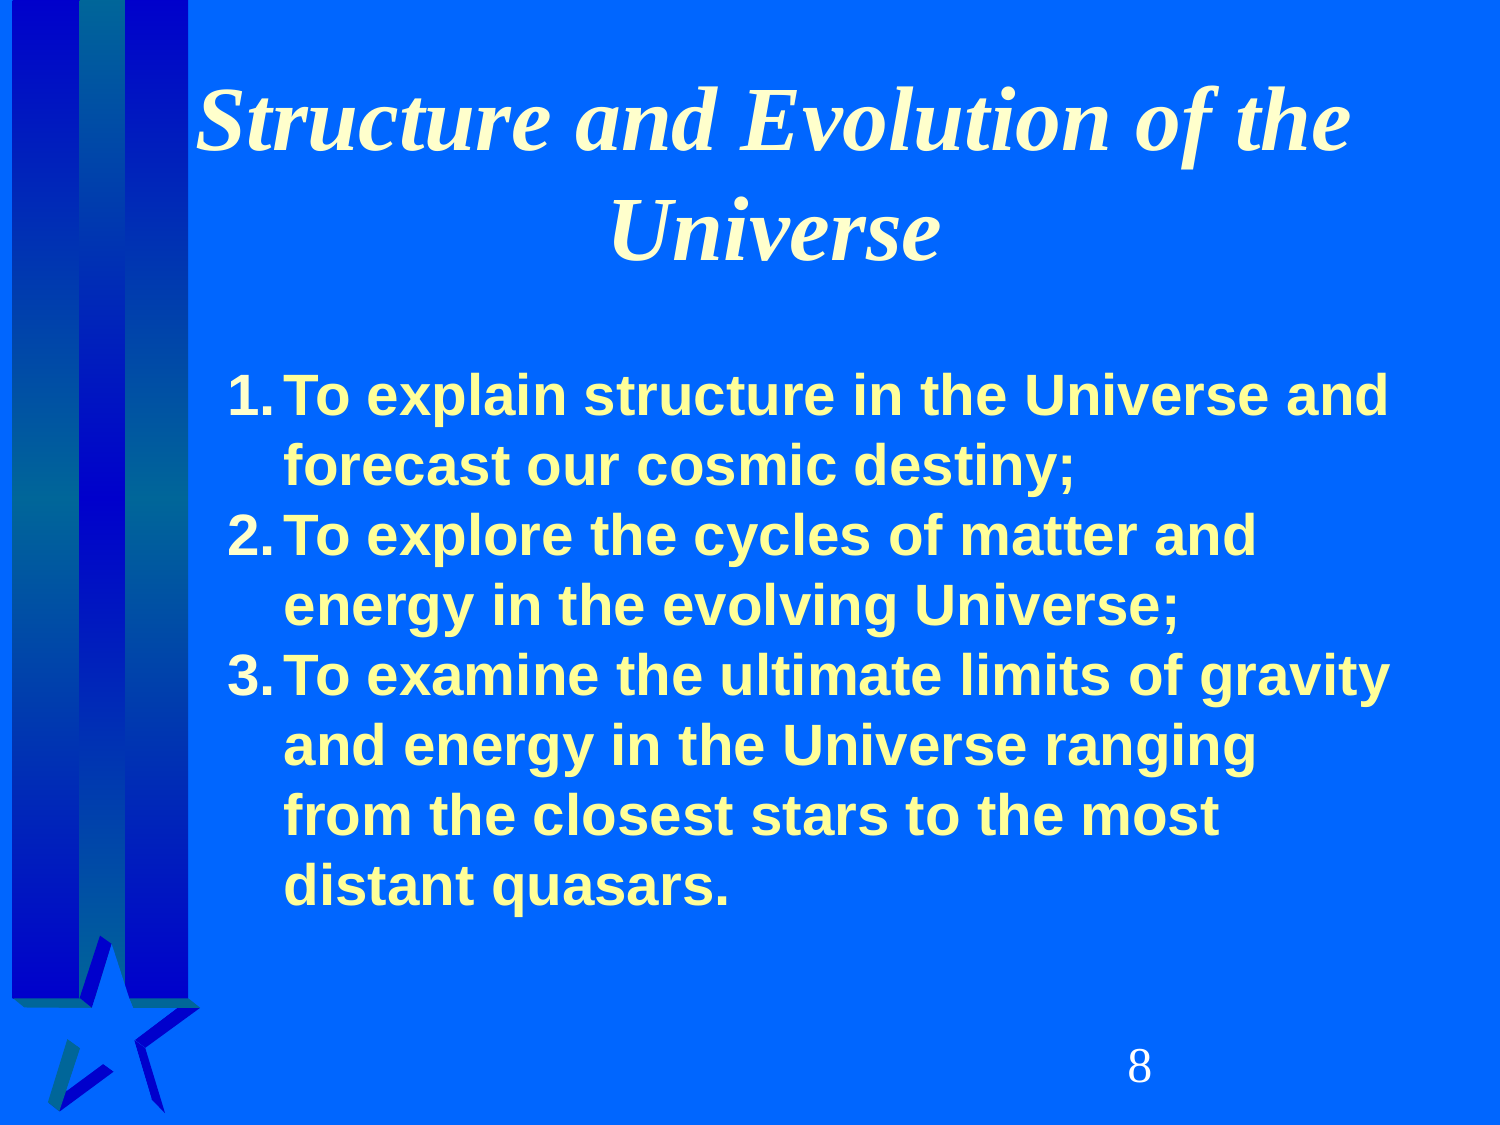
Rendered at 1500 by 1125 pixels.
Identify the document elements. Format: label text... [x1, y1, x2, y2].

title Structure and Evolution of the Universe [137, 75, 1413, 263]
slide_number ‹#› [1112, 1025, 1425, 1100]
list To explain structure in the Universe and forecast our cosmic destiny; To explore the cycles of matter and energy in the evolving Universe; To examine the ultimate limits of gravity and energy in the Universe ranging from the closest stars to the most distant quasars. [212, 350, 1413, 1025]
